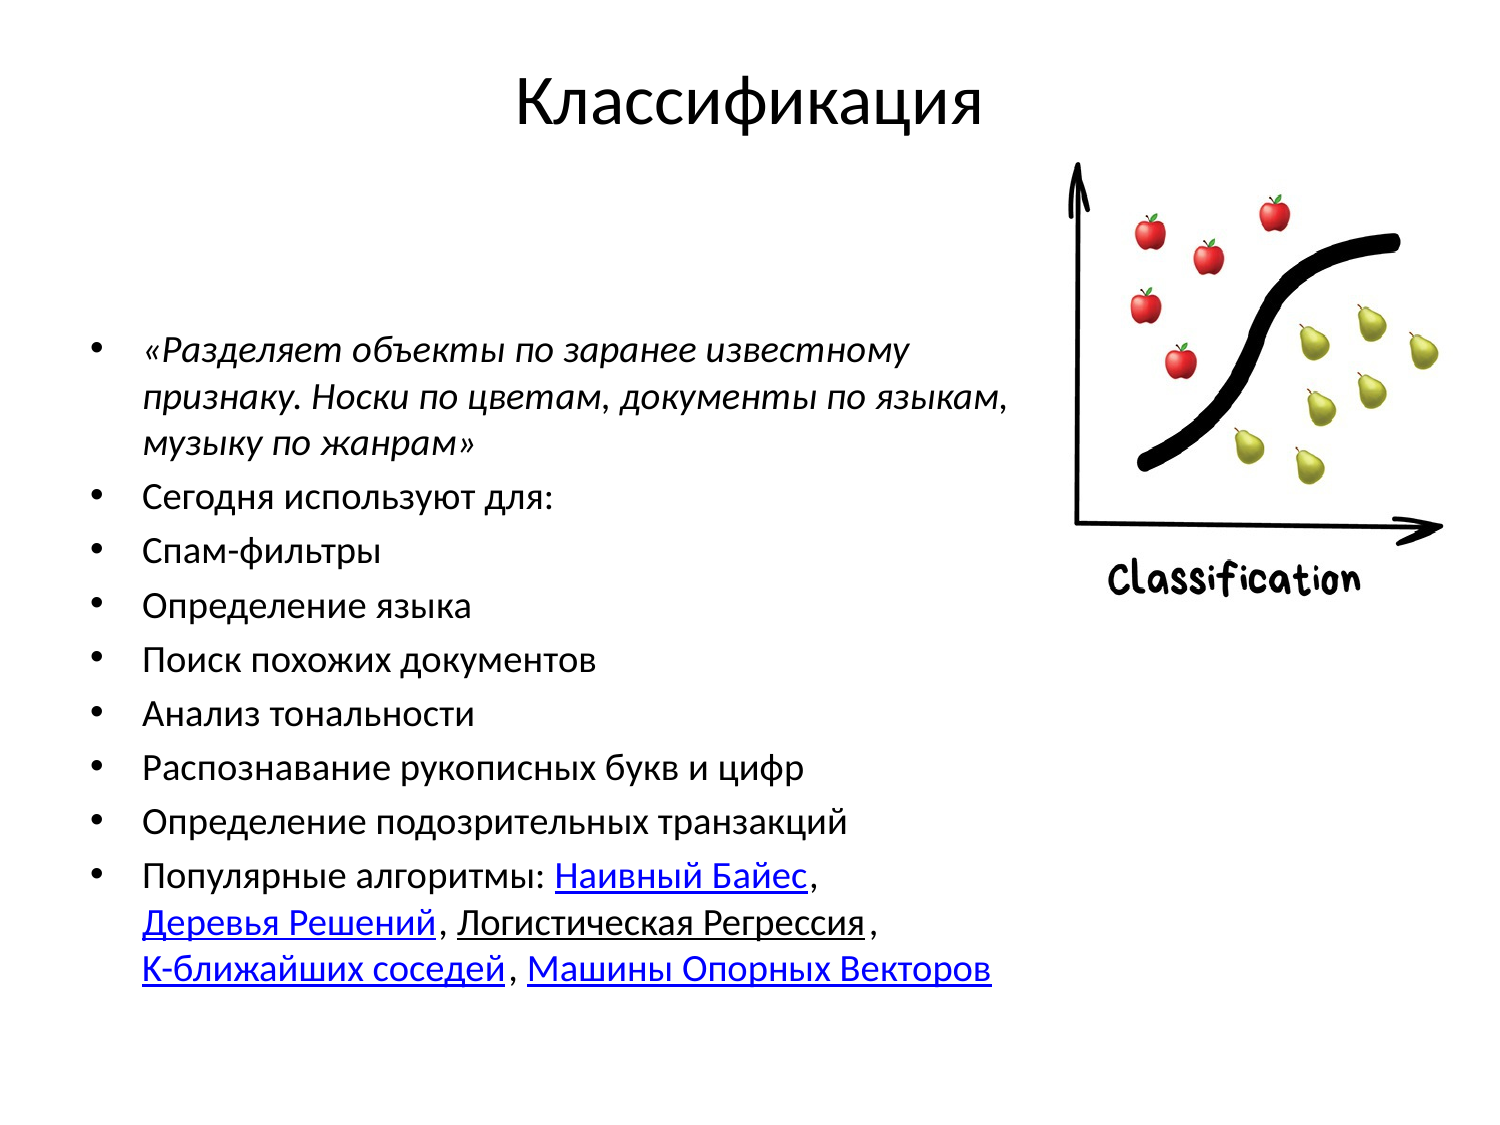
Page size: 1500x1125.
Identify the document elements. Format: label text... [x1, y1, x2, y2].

title Классификация [75, 45, 1425, 233]
list «Разделяет объекты по заранее известному признаку. Носки по цветам, документы по языкам, музыку по жанрам» Сегодня используют для: Спам-фильтры Определение языка Поиск похожих документов Анализ тональности Распознавание рукописных букв и цифр Определение подозрительных транзакций Популярные алгоритмы: Наивный Байес, Деревья Решений, Логистическая Регрессия, K-ближайших соседей, Машины Опорных Векторов [75, 262, 1058, 1005]
picture [1015, 113, 1498, 644]
